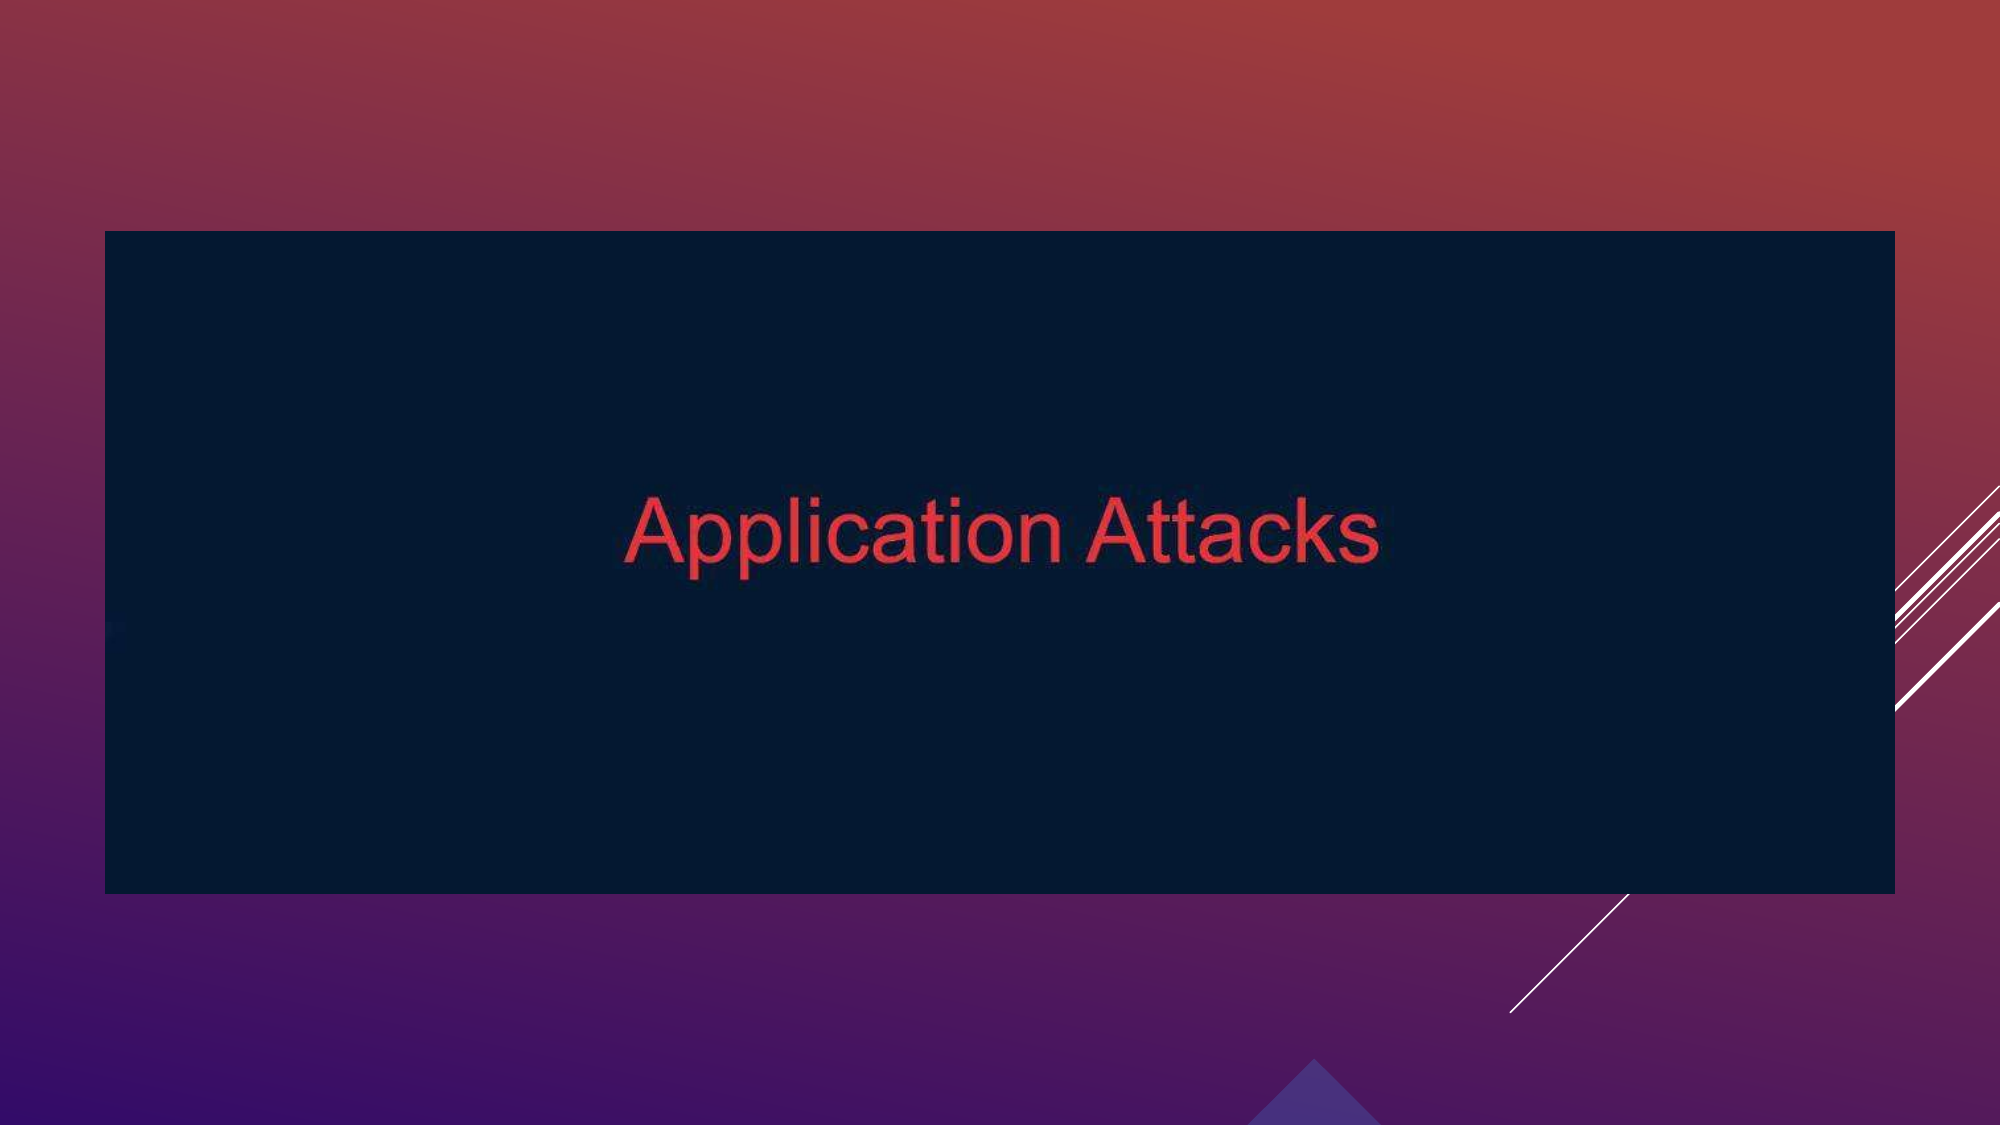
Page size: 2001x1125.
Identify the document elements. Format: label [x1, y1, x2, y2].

picture [105, 231, 1895, 894]
text_box [1247, 1058, 1381, 1125]
